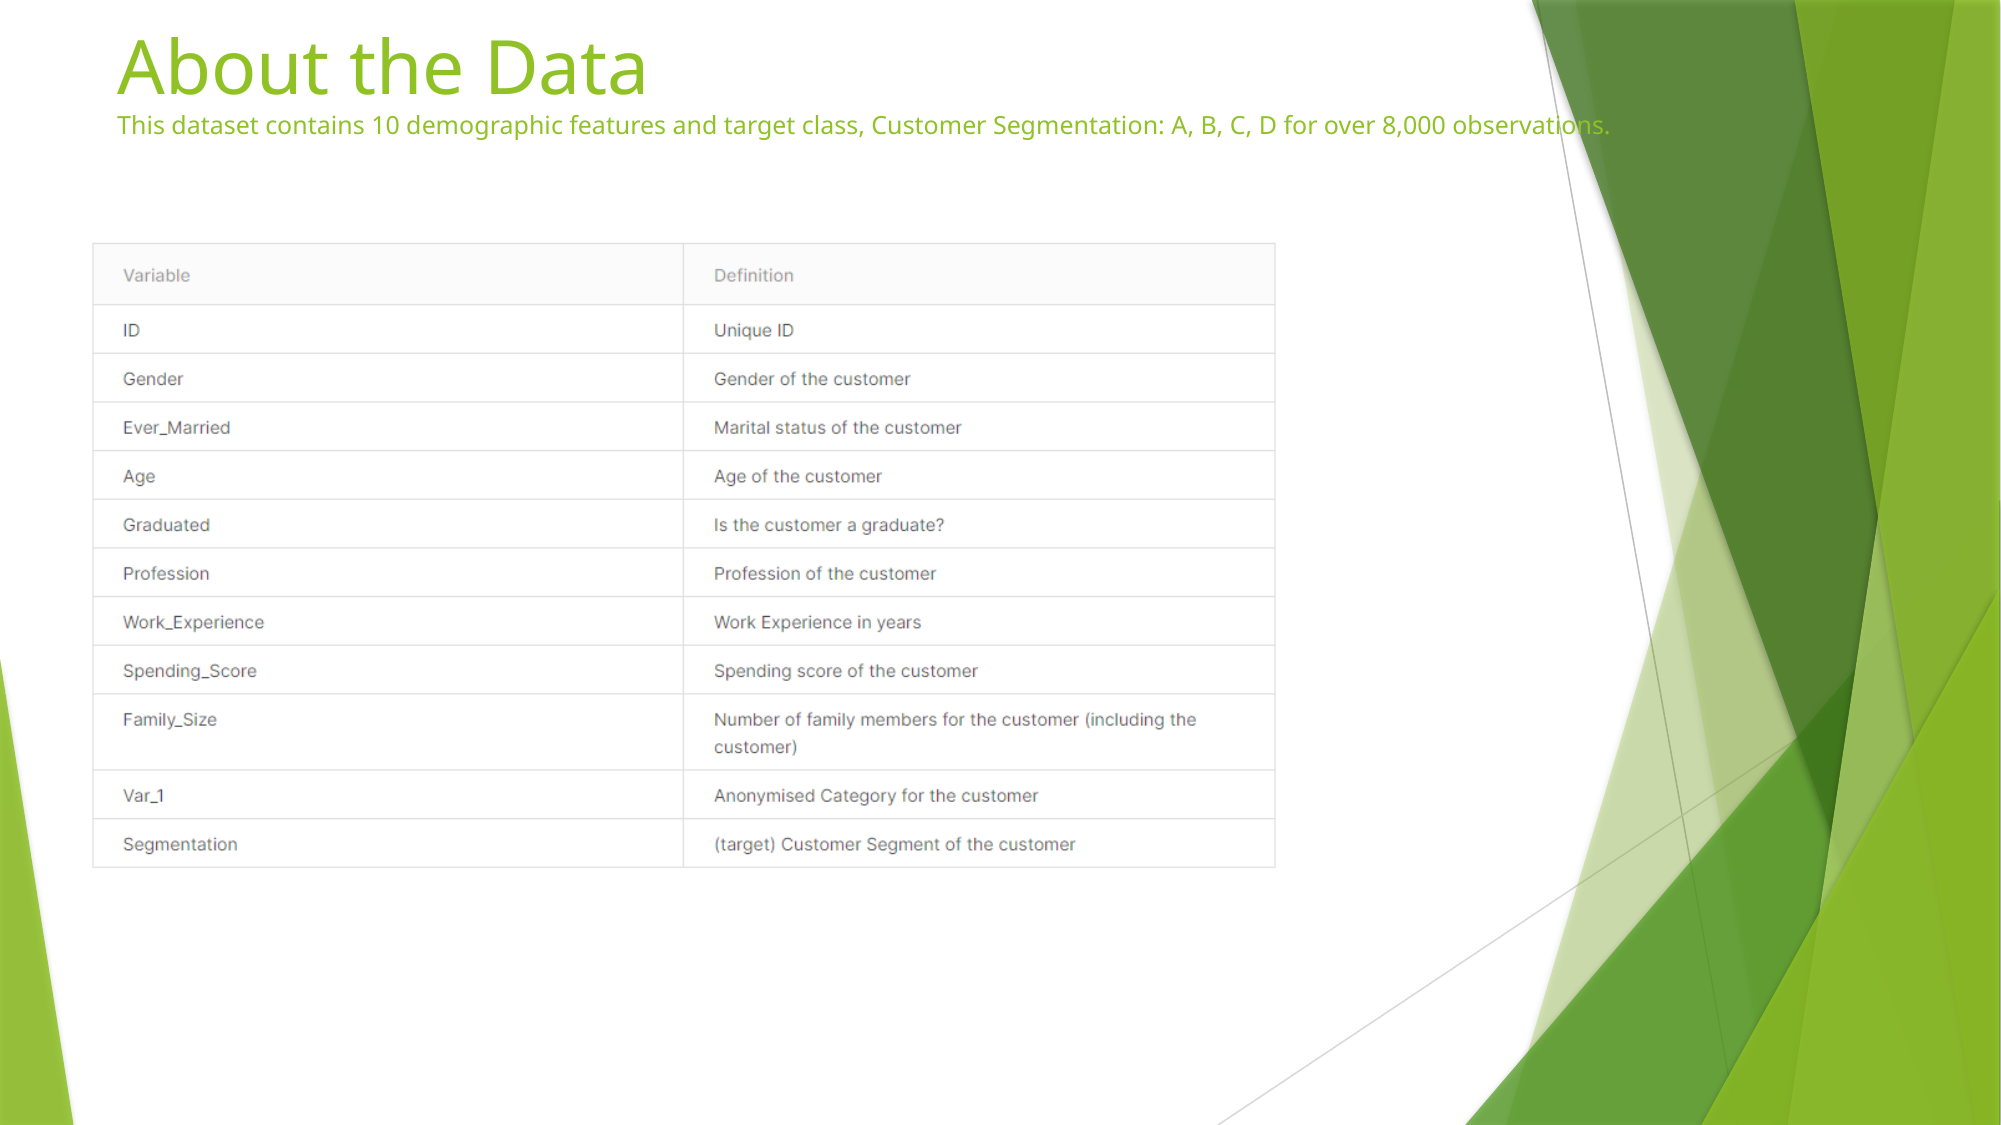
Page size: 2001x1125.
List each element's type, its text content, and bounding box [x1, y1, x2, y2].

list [85, 237, 1282, 874]
title About the Data This dataset contains 10 demographic features and target class, Customer Segmentation: A, B, C, D for over 8,000 observations. [101, 12, 1827, 180]
